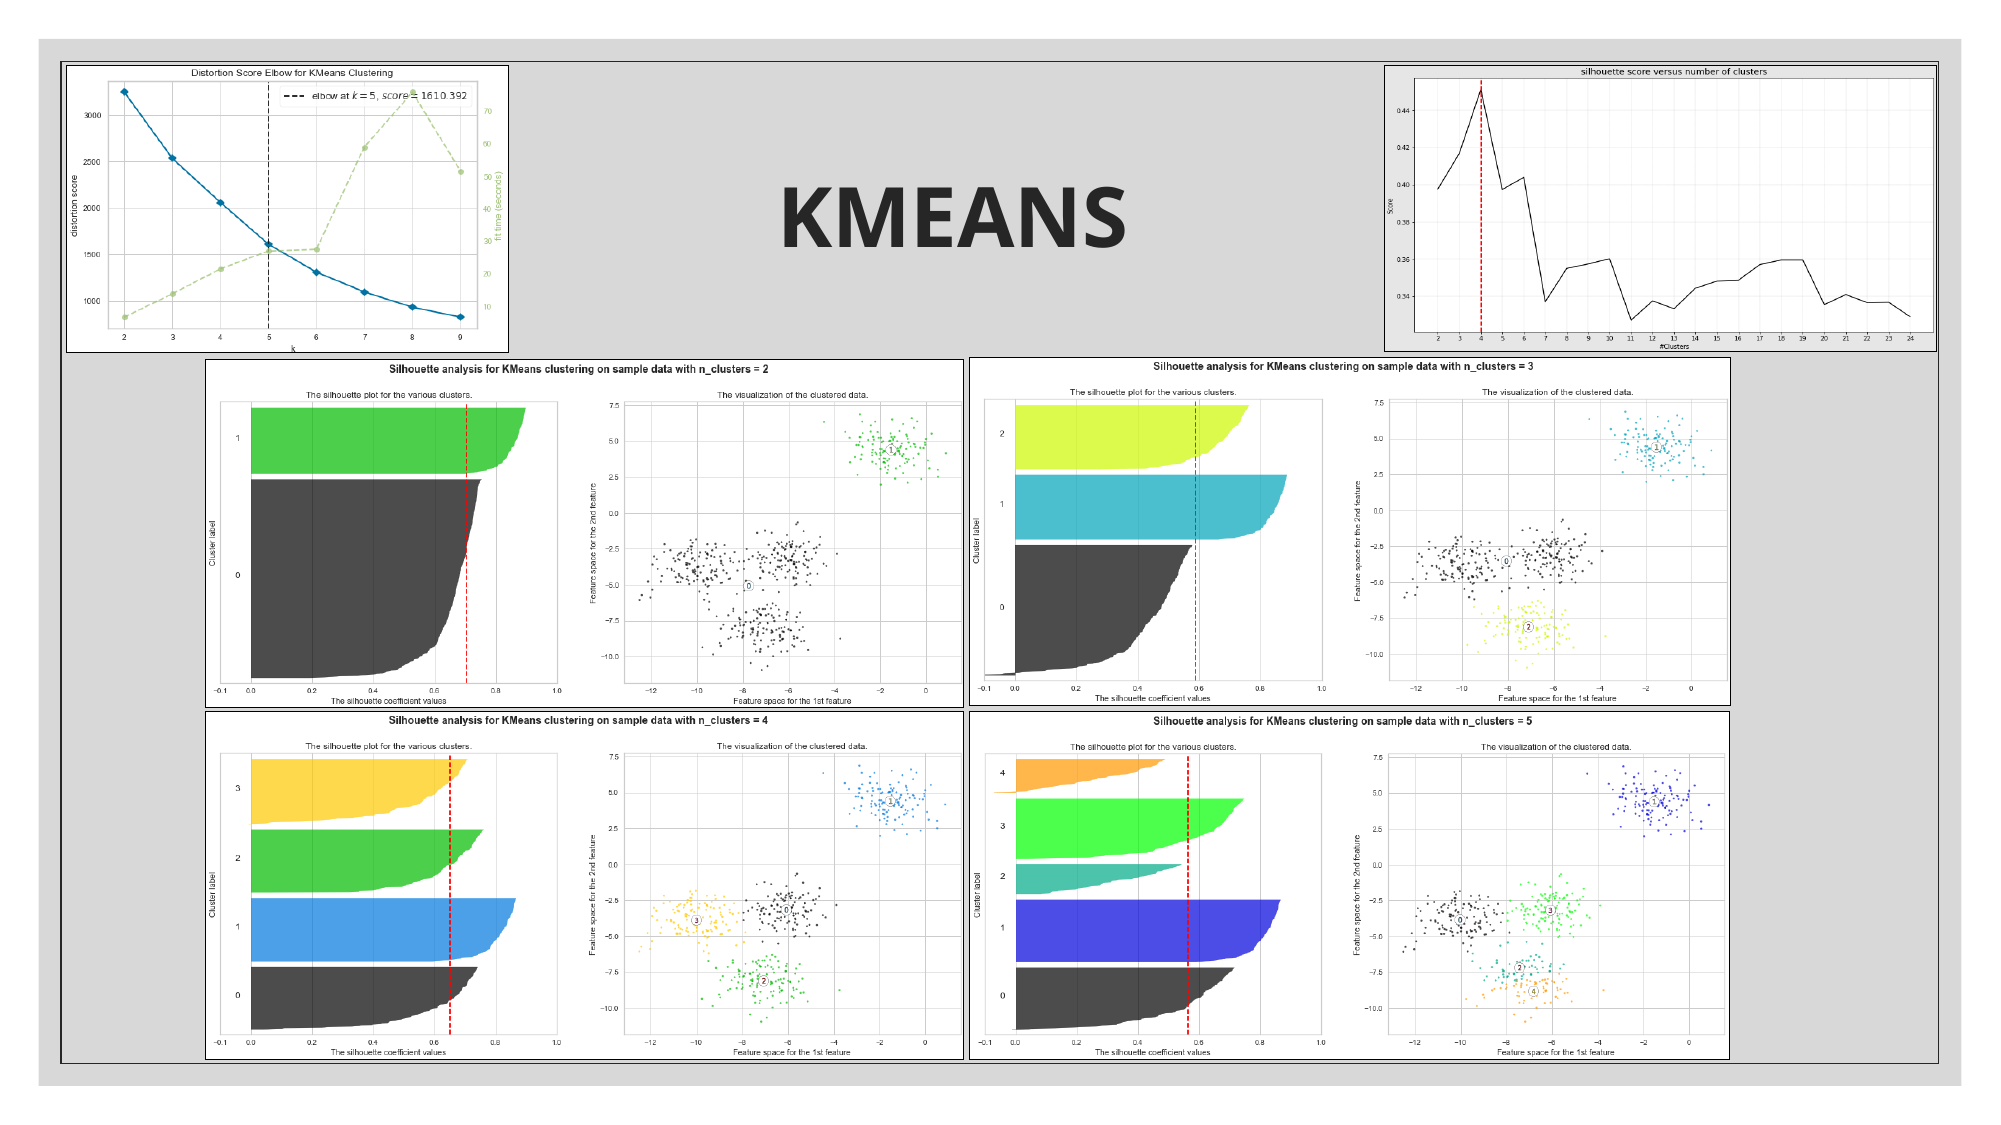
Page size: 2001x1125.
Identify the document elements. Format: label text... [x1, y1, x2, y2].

title KMEANS [513, 107, 1378, 333]
picture [969, 711, 1730, 1060]
picture [205, 711, 964, 1060]
picture [66, 65, 509, 353]
picture [1384, 65, 1937, 352]
picture [969, 357, 1730, 706]
picture [205, 359, 964, 707]
